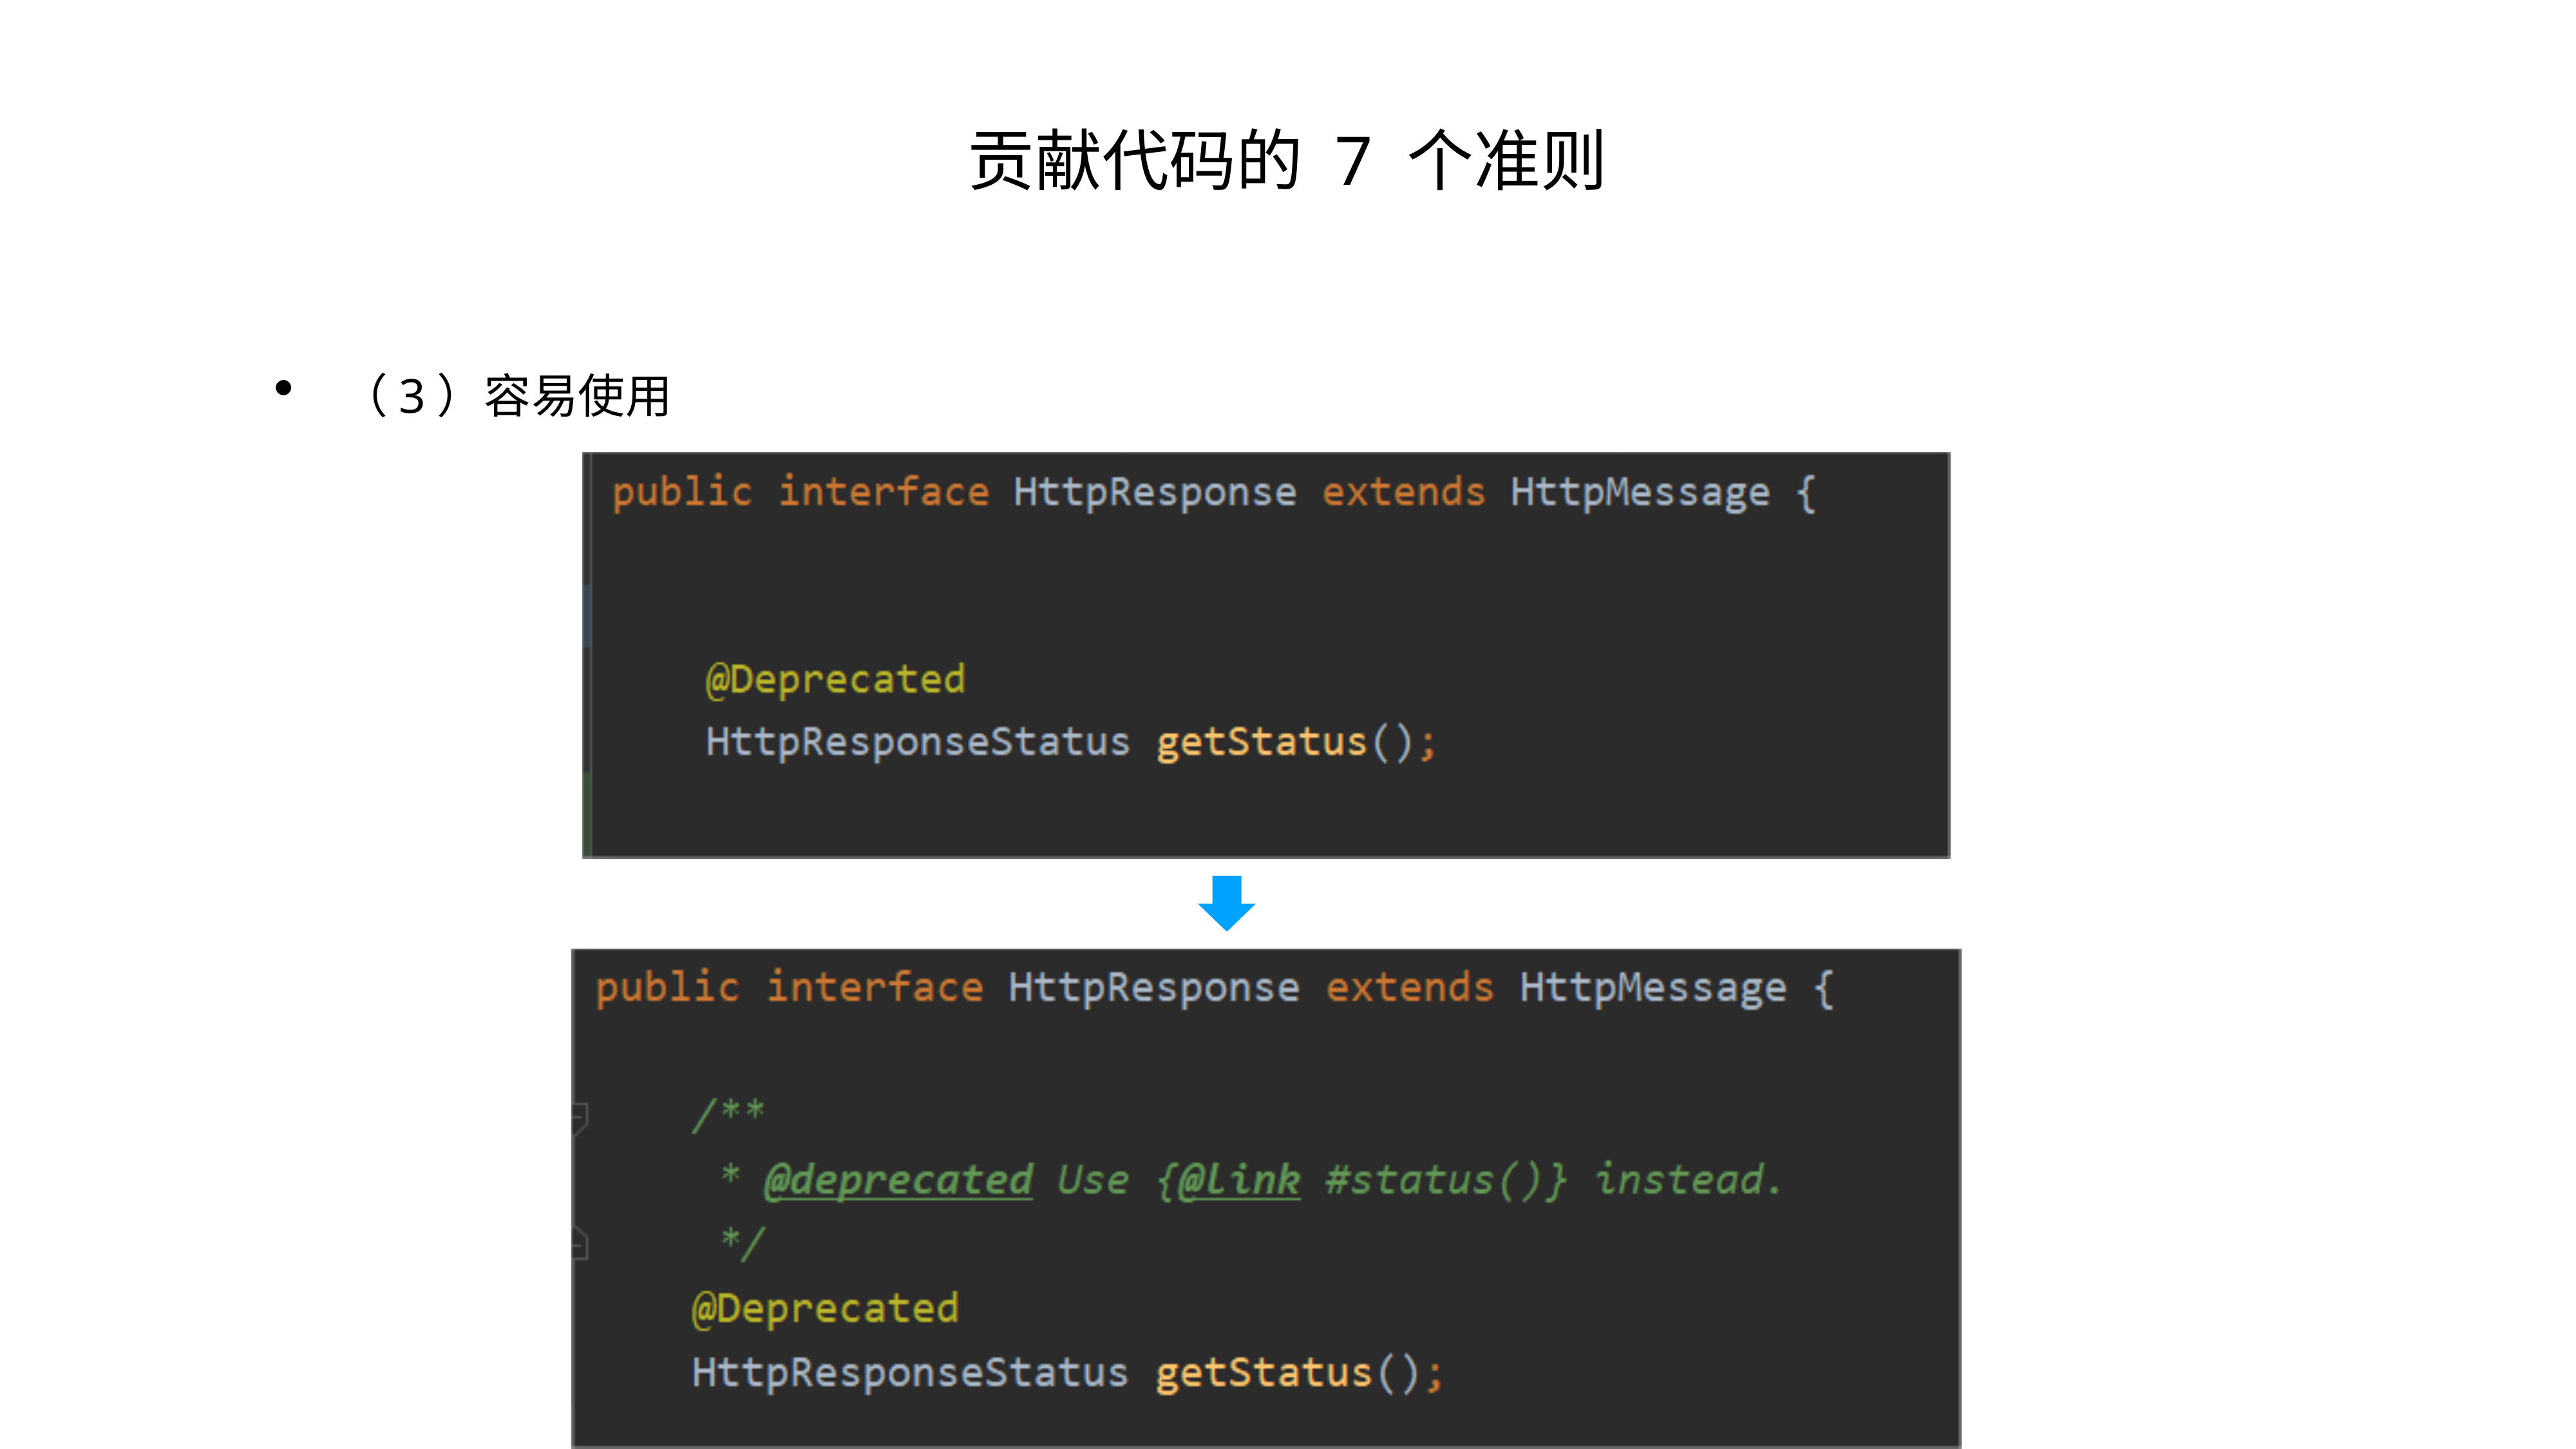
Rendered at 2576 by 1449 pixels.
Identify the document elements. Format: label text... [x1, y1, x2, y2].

list （3）容易使用 [268, 332, 2128, 1316]
picture [582, 452, 1951, 860]
text_box [1198, 875, 1256, 932]
title 贡献代码的 7 个准则 [178, 37, 2398, 279]
picture [571, 948, 1962, 1449]
